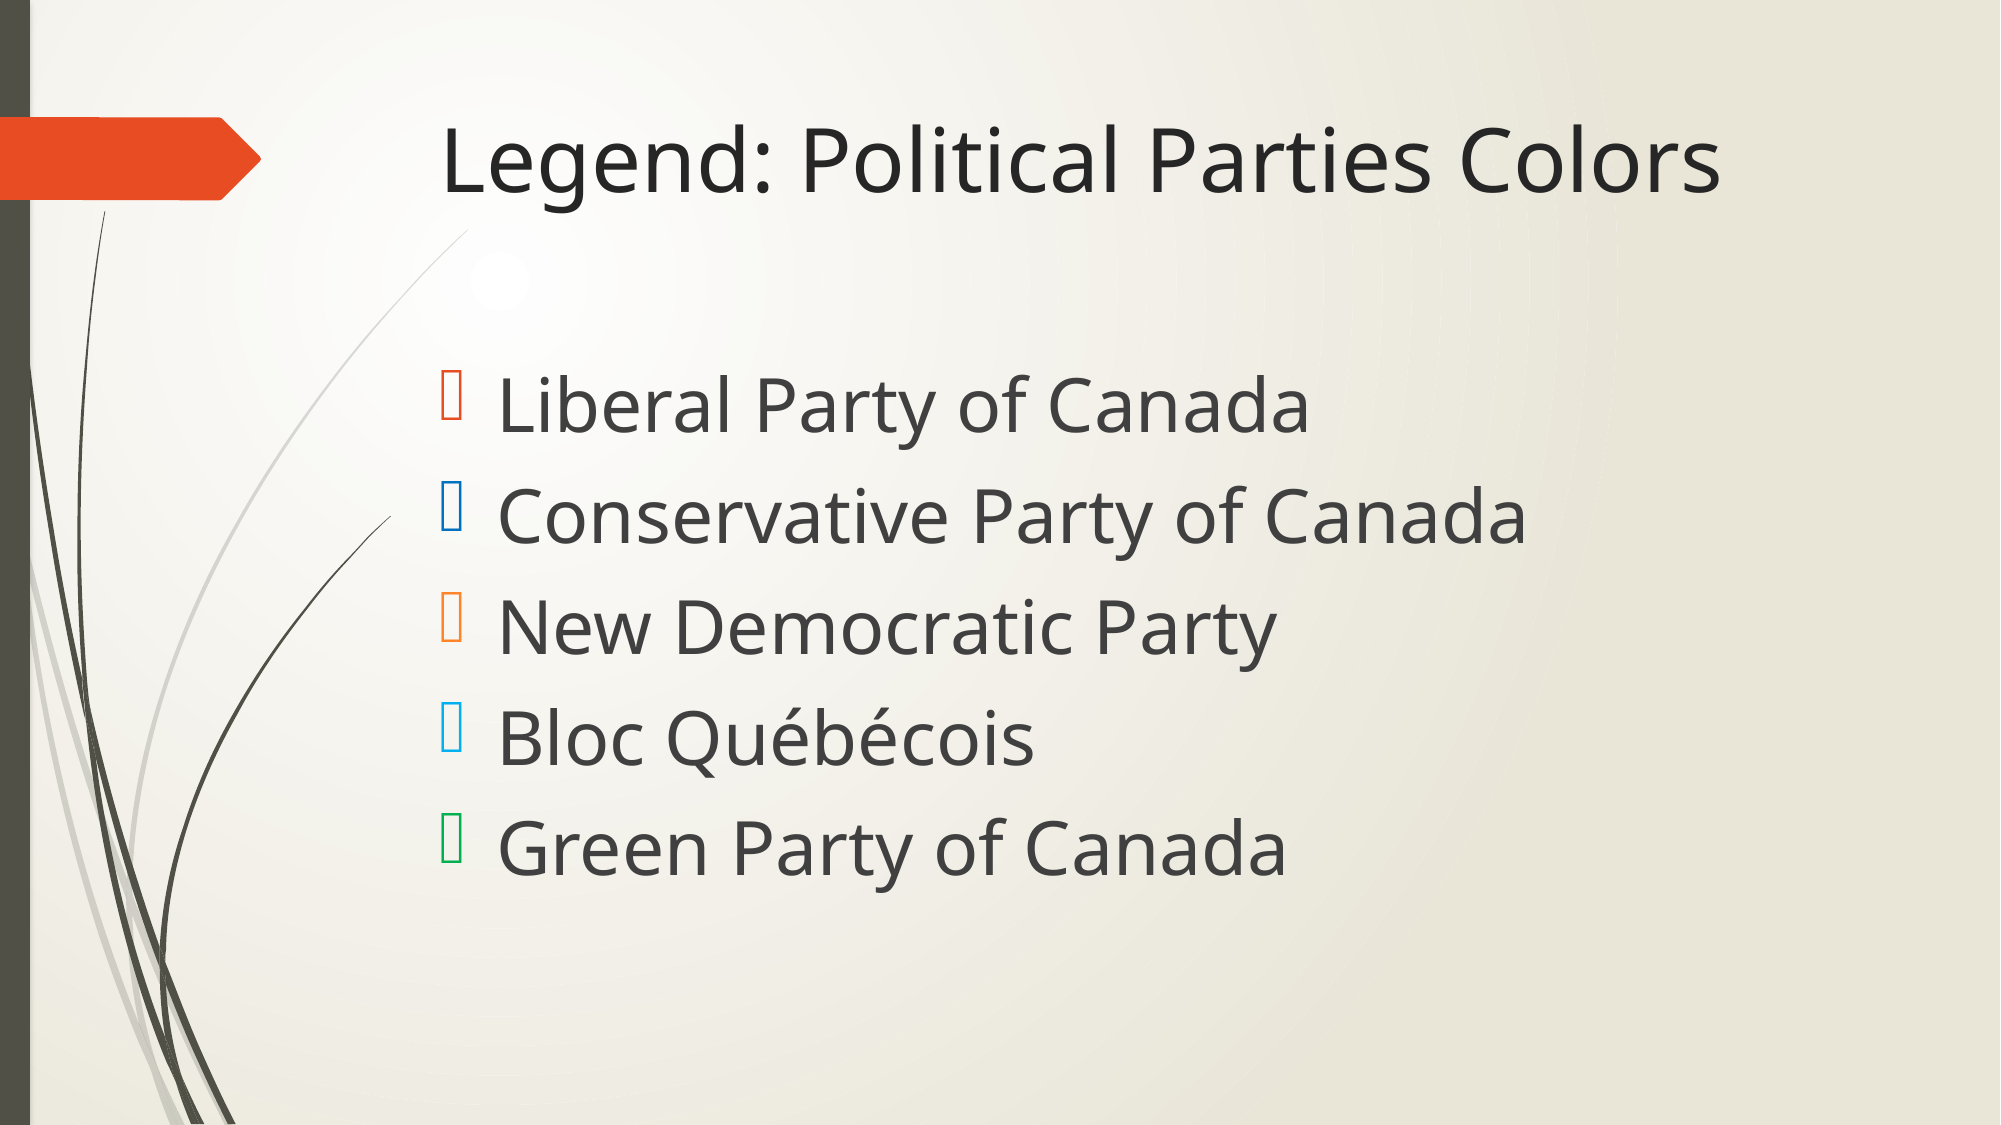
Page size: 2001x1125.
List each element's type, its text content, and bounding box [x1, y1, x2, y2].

title Legend: Political Parties Colors [424, 96, 1747, 221]
list Liberal Party of Canada Conservative Party of Canada New Democratic Party Bloc Québécois Green Party of Canada [424, 350, 1888, 970]
